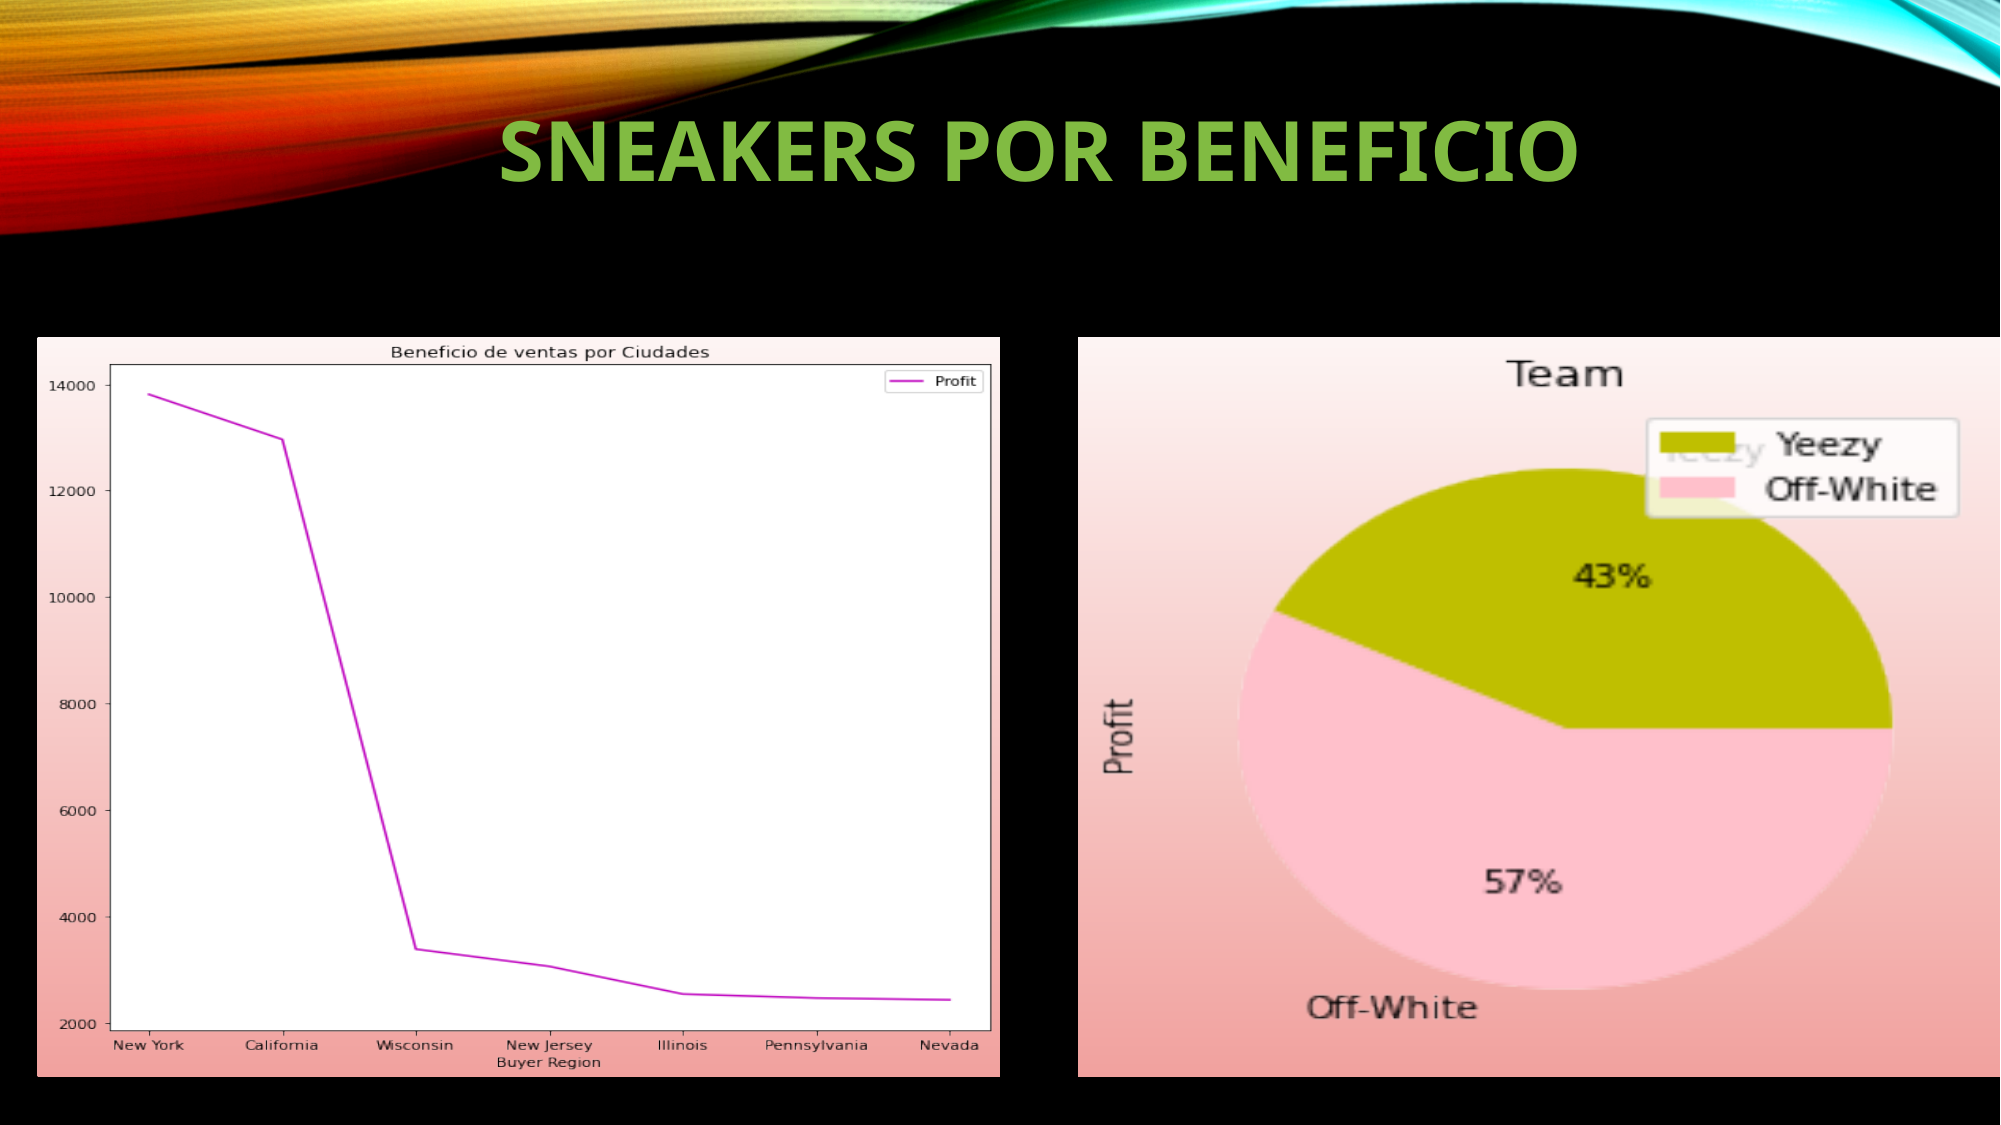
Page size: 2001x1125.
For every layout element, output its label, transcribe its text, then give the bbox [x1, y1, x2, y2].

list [37, 337, 1001, 1077]
picture [1077, 337, 2000, 1077]
picture [0, 0, 2000, 237]
title Sneakers por Beneficio [185, 48, 1598, 261]
